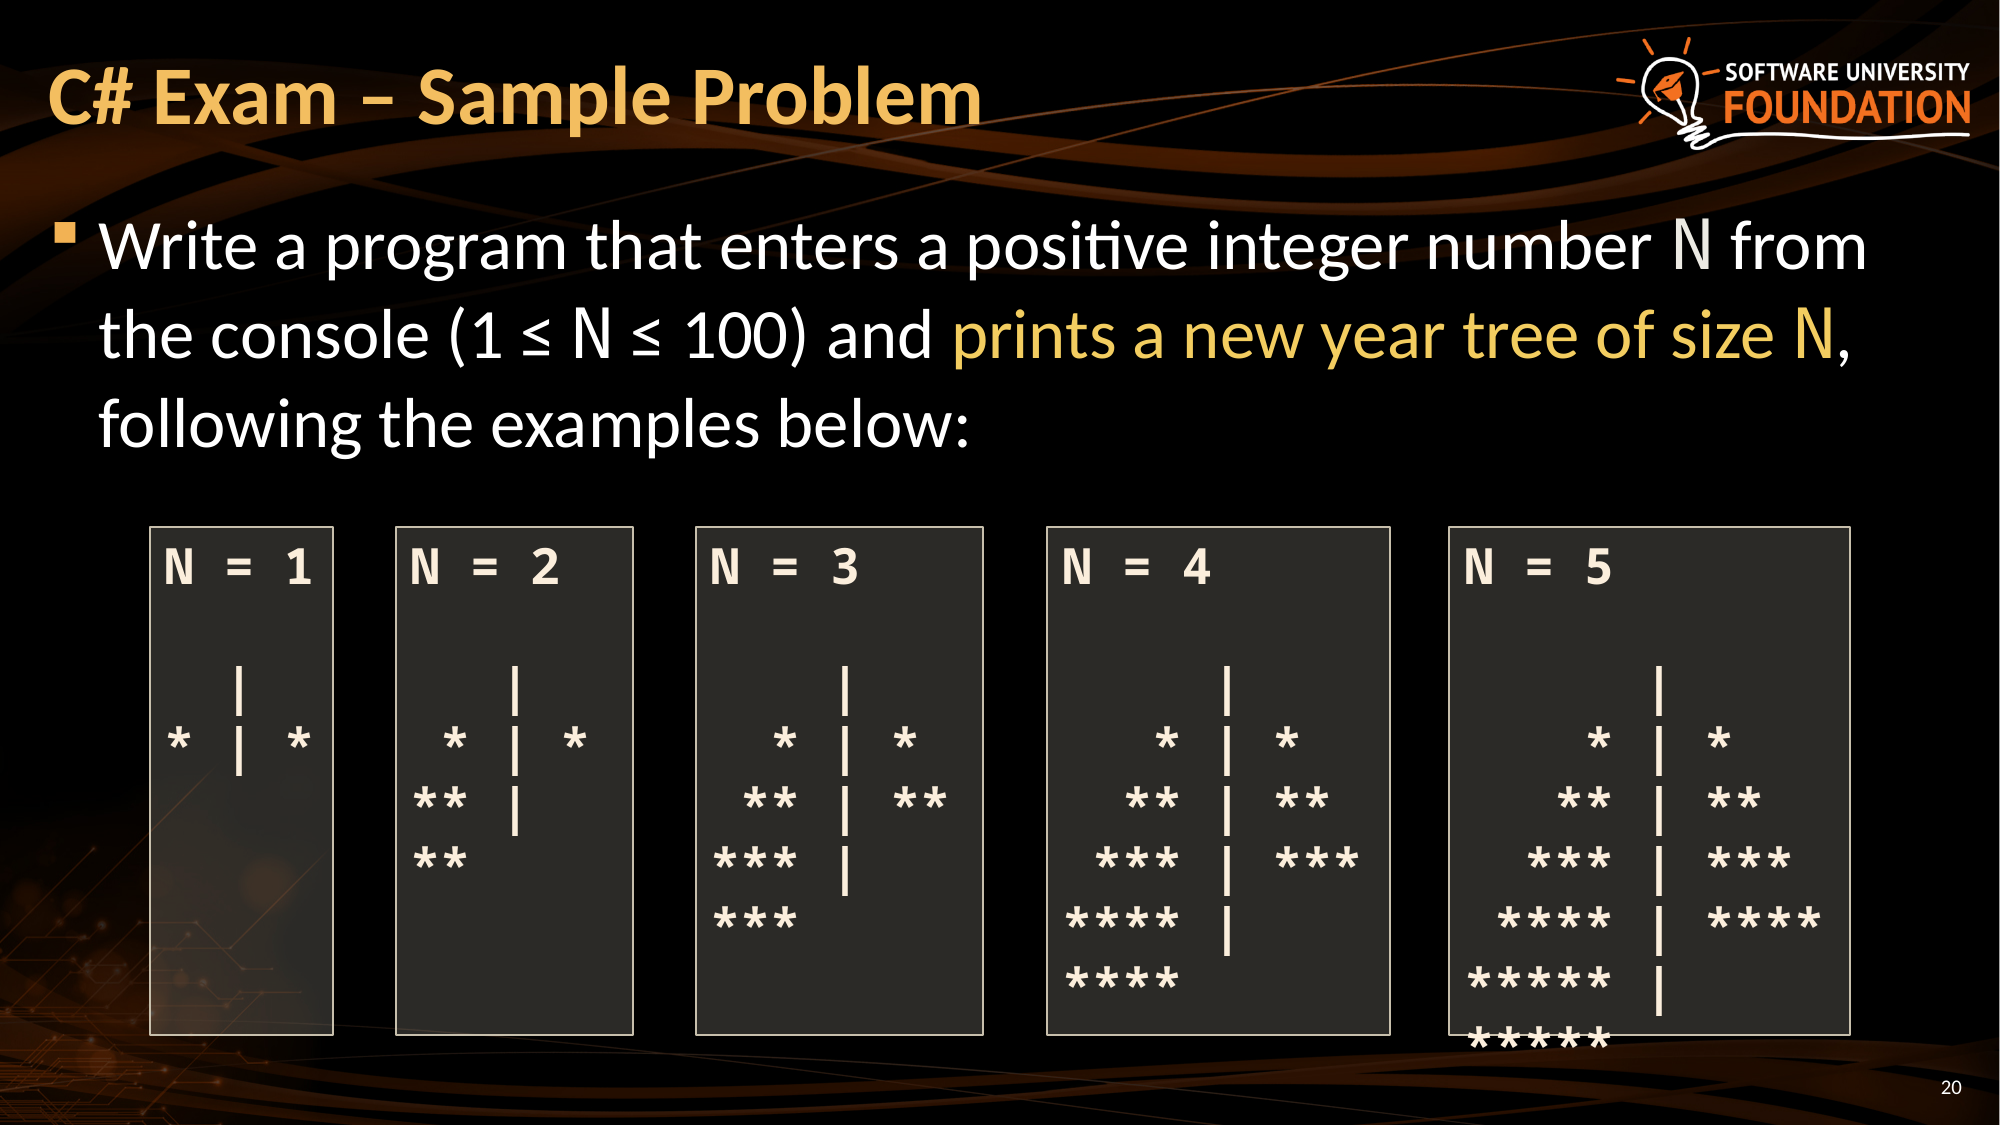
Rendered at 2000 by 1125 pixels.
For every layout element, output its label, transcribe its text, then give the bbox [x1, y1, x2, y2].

list Write a program that enters a positive integer number N from the console (1 ≤ N ≤ 100) and prints a new year tree of size N, following the examples below: [31, 188, 1968, 1103]
text_box N = 3 | * | * ** | ** *** | *** [695, 527, 984, 1035]
title C# Exam – Sample Problem [30, 6, 1602, 189]
text_box N = 1 | * | * [149, 527, 334, 1035]
text_box N = 4 | * | * ** | ** *** | *** **** | **** [1047, 527, 1390, 1035]
picture [0, 0, 2000, 1125]
text_box N = 5 | * | * ** | ** *** | *** **** | **** ***** | ***** [1449, 527, 1851, 1035]
text_box N = 2 | * | * ** | ** [395, 527, 634, 1035]
